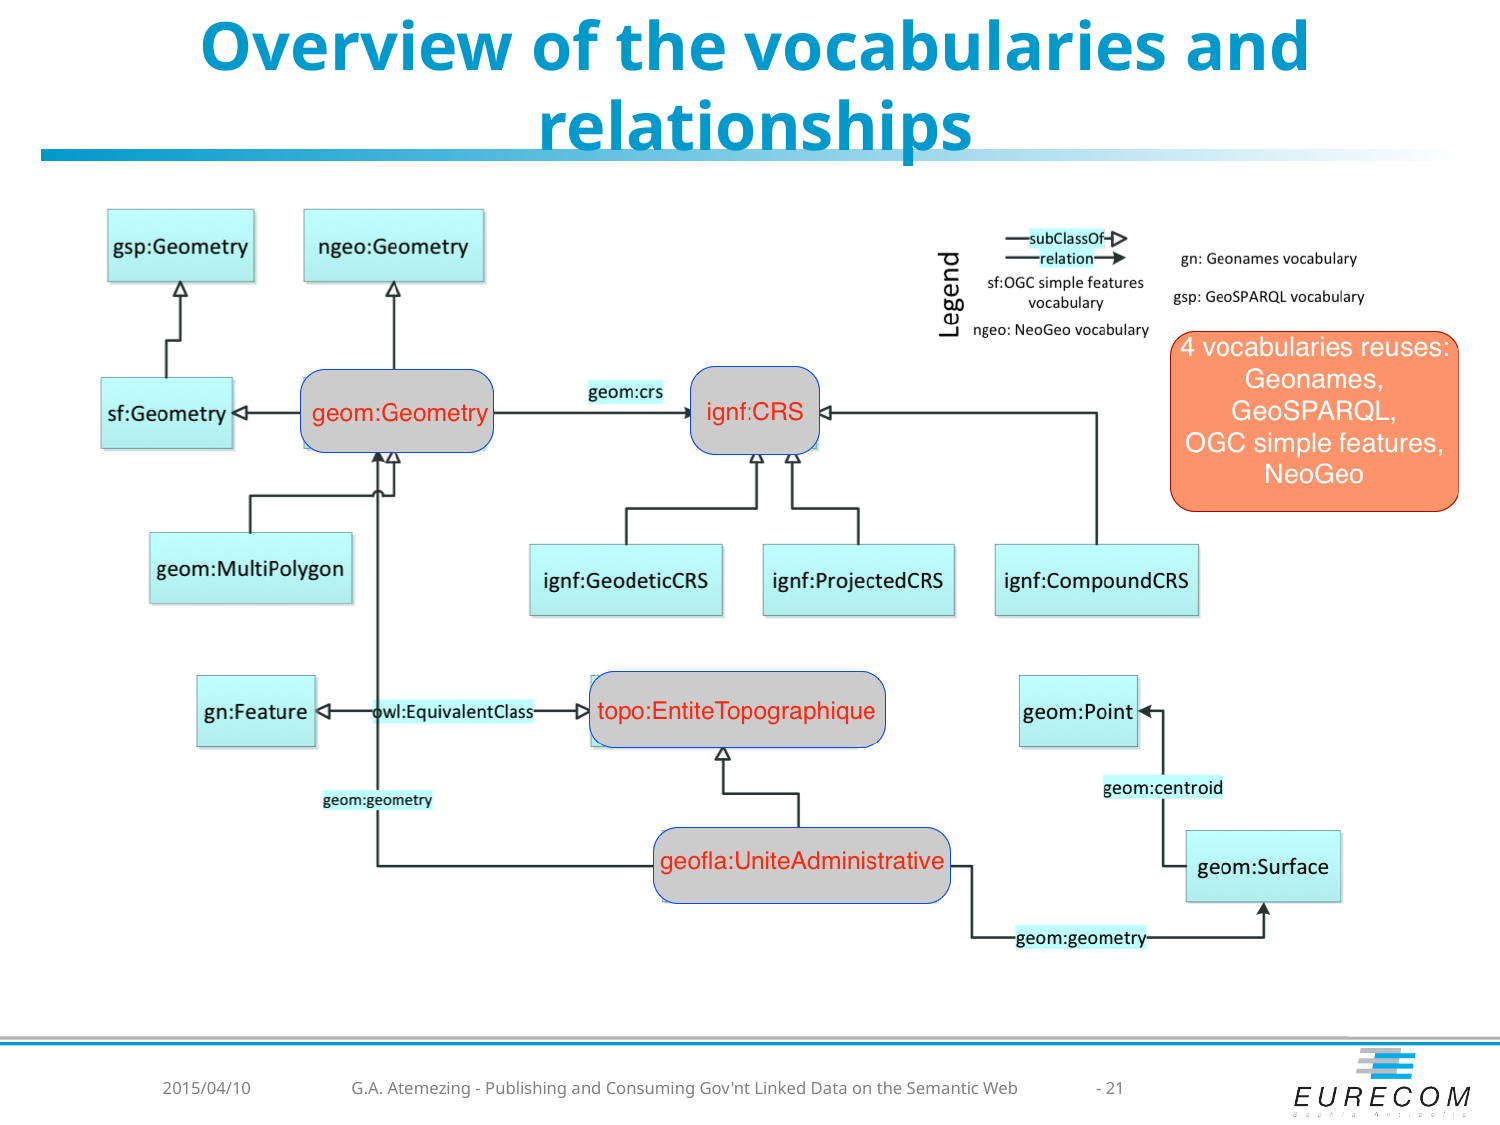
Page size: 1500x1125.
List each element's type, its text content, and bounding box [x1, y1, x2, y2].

footer G.A. Atemezing - Publishing and Consuming Gov'nt Linked Data on the Semantic Web [336, 1070, 1069, 1107]
picture [1293, 1048, 1477, 1118]
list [40, 184, 1460, 1024]
text_box [230, 1032, 310, 1044]
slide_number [147, 1070, 325, 1103]
slide_number - 21 [1080, 1070, 1200, 1103]
title Overview of the vocabularies and relationships [52, 30, 1460, 138]
